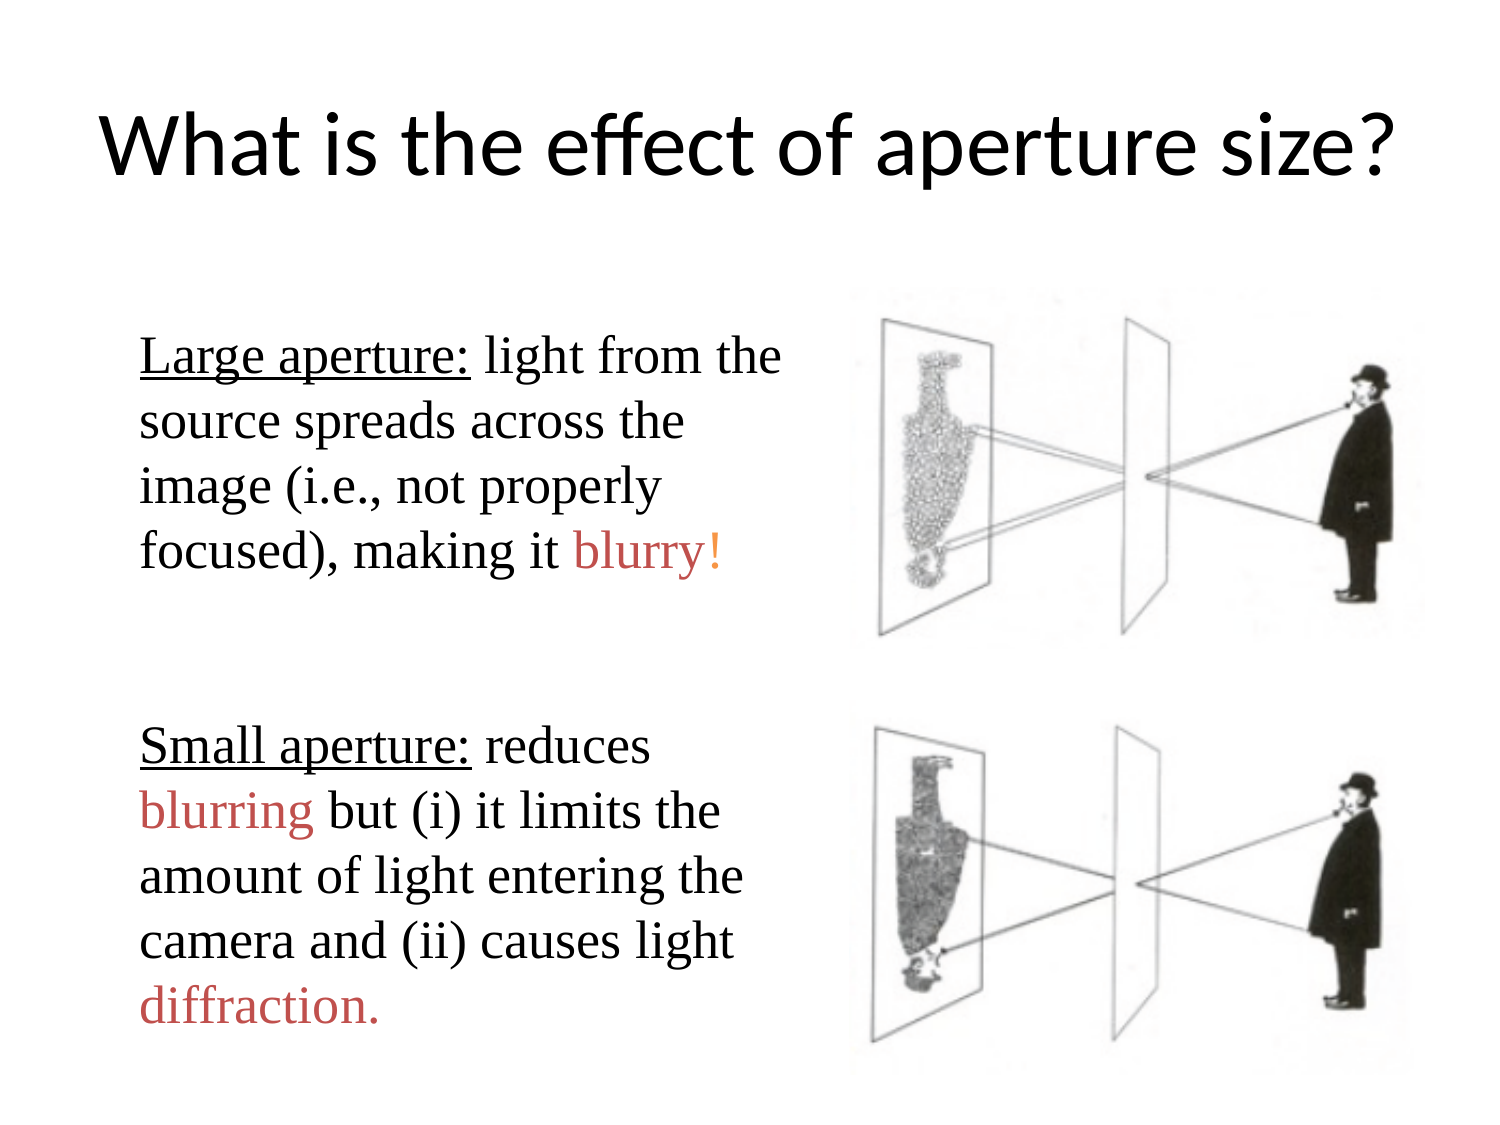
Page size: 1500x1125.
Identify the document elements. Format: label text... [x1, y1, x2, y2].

text_box Large aperture: light from the source spreads across the image (i.e., not properly focused), making it blurry! Small aperture: reduces blurring but (i) it limits the amount of light entering the camera and (ii) causes light diffraction. [125, 312, 838, 1042]
title What is the effect of aperture size? [75, 45, 1425, 233]
picture [849, 699, 1414, 1076]
picture [849, 287, 1426, 649]
